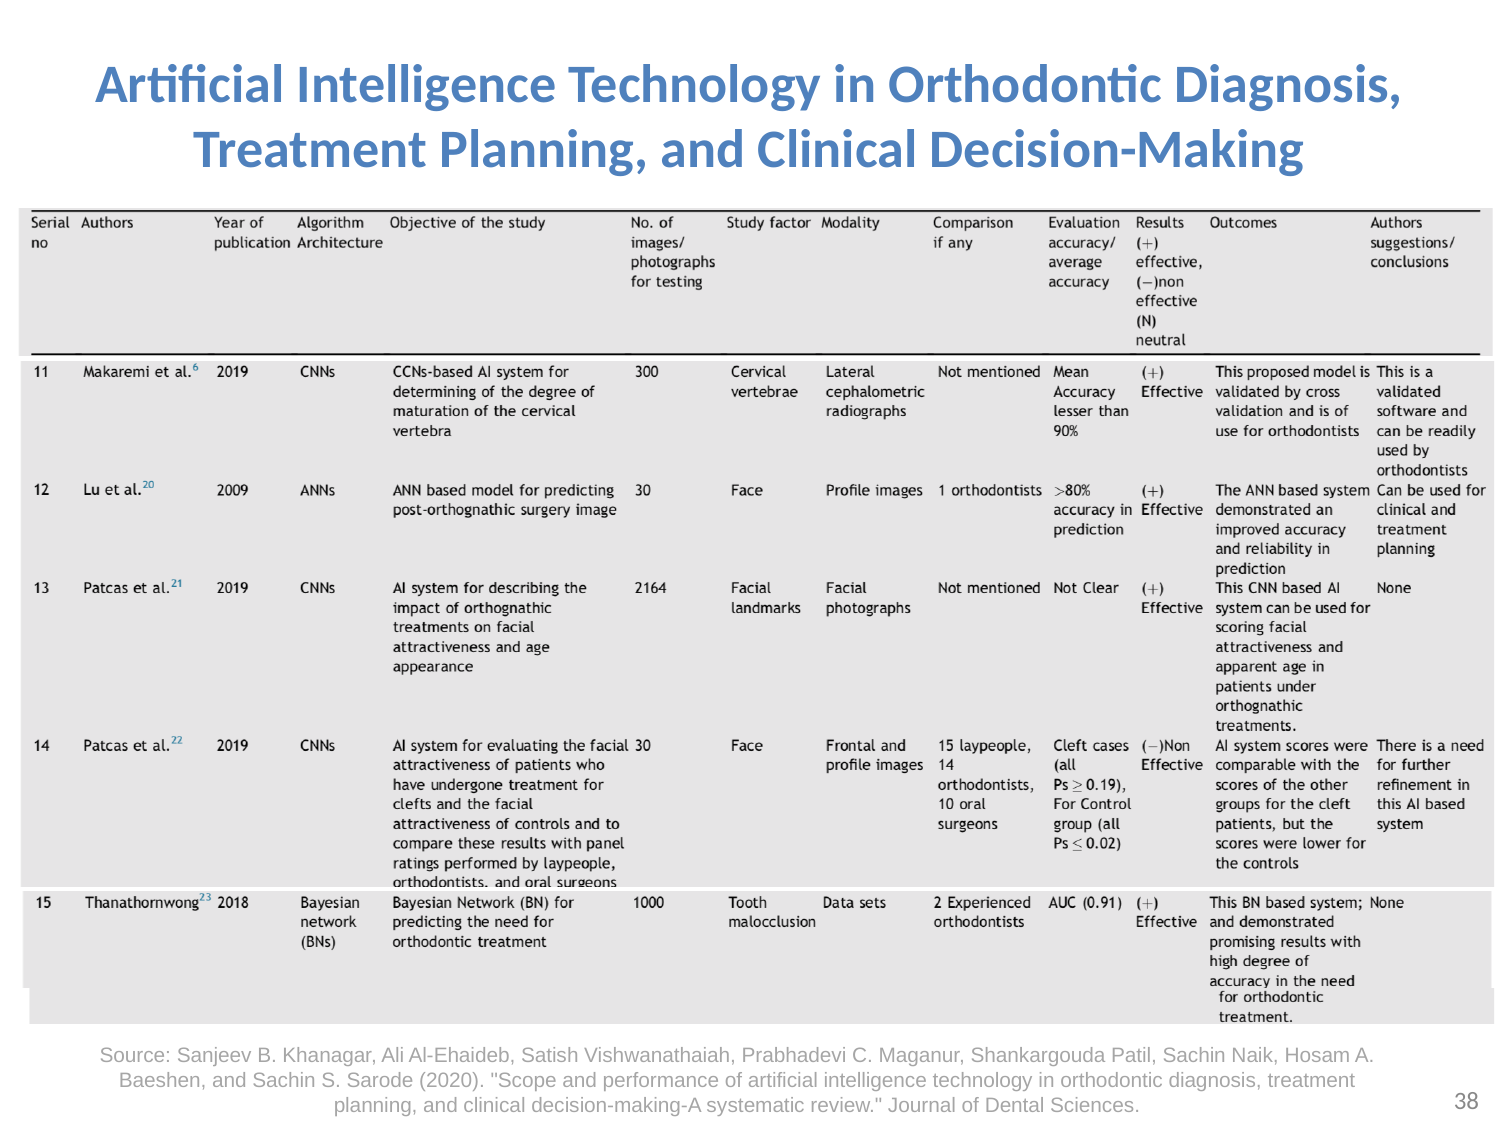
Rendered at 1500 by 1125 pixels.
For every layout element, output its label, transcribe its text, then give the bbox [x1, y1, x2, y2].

picture [17, 891, 1495, 1024]
picture [17, 361, 1495, 887]
picture [17, 207, 1495, 357]
slide_number 38 [1144, 1069, 1495, 1125]
title Artificial Intelligence Technology in Orthodontic Diagnosis, Treatment Planning, and Clinical Decision-Making [75, 19, 1425, 206]
text_box Source: Sanjeev B. Khanagar, Ali Al-Ehaideb, Satish Vishwanathaiah, Prabhadevi C. Maganur, Shankargouda Patil, Sachin Naik, Hosam A. Baeshen, and Sachin S. Sarode (2020). "Scope and performance of artificial intelligence technology in orthodontic diagnosis, treatment planning, and clinical decision-making-A systematic review." Journal of Dental Sciences. [77, 1034, 1398, 1124]
